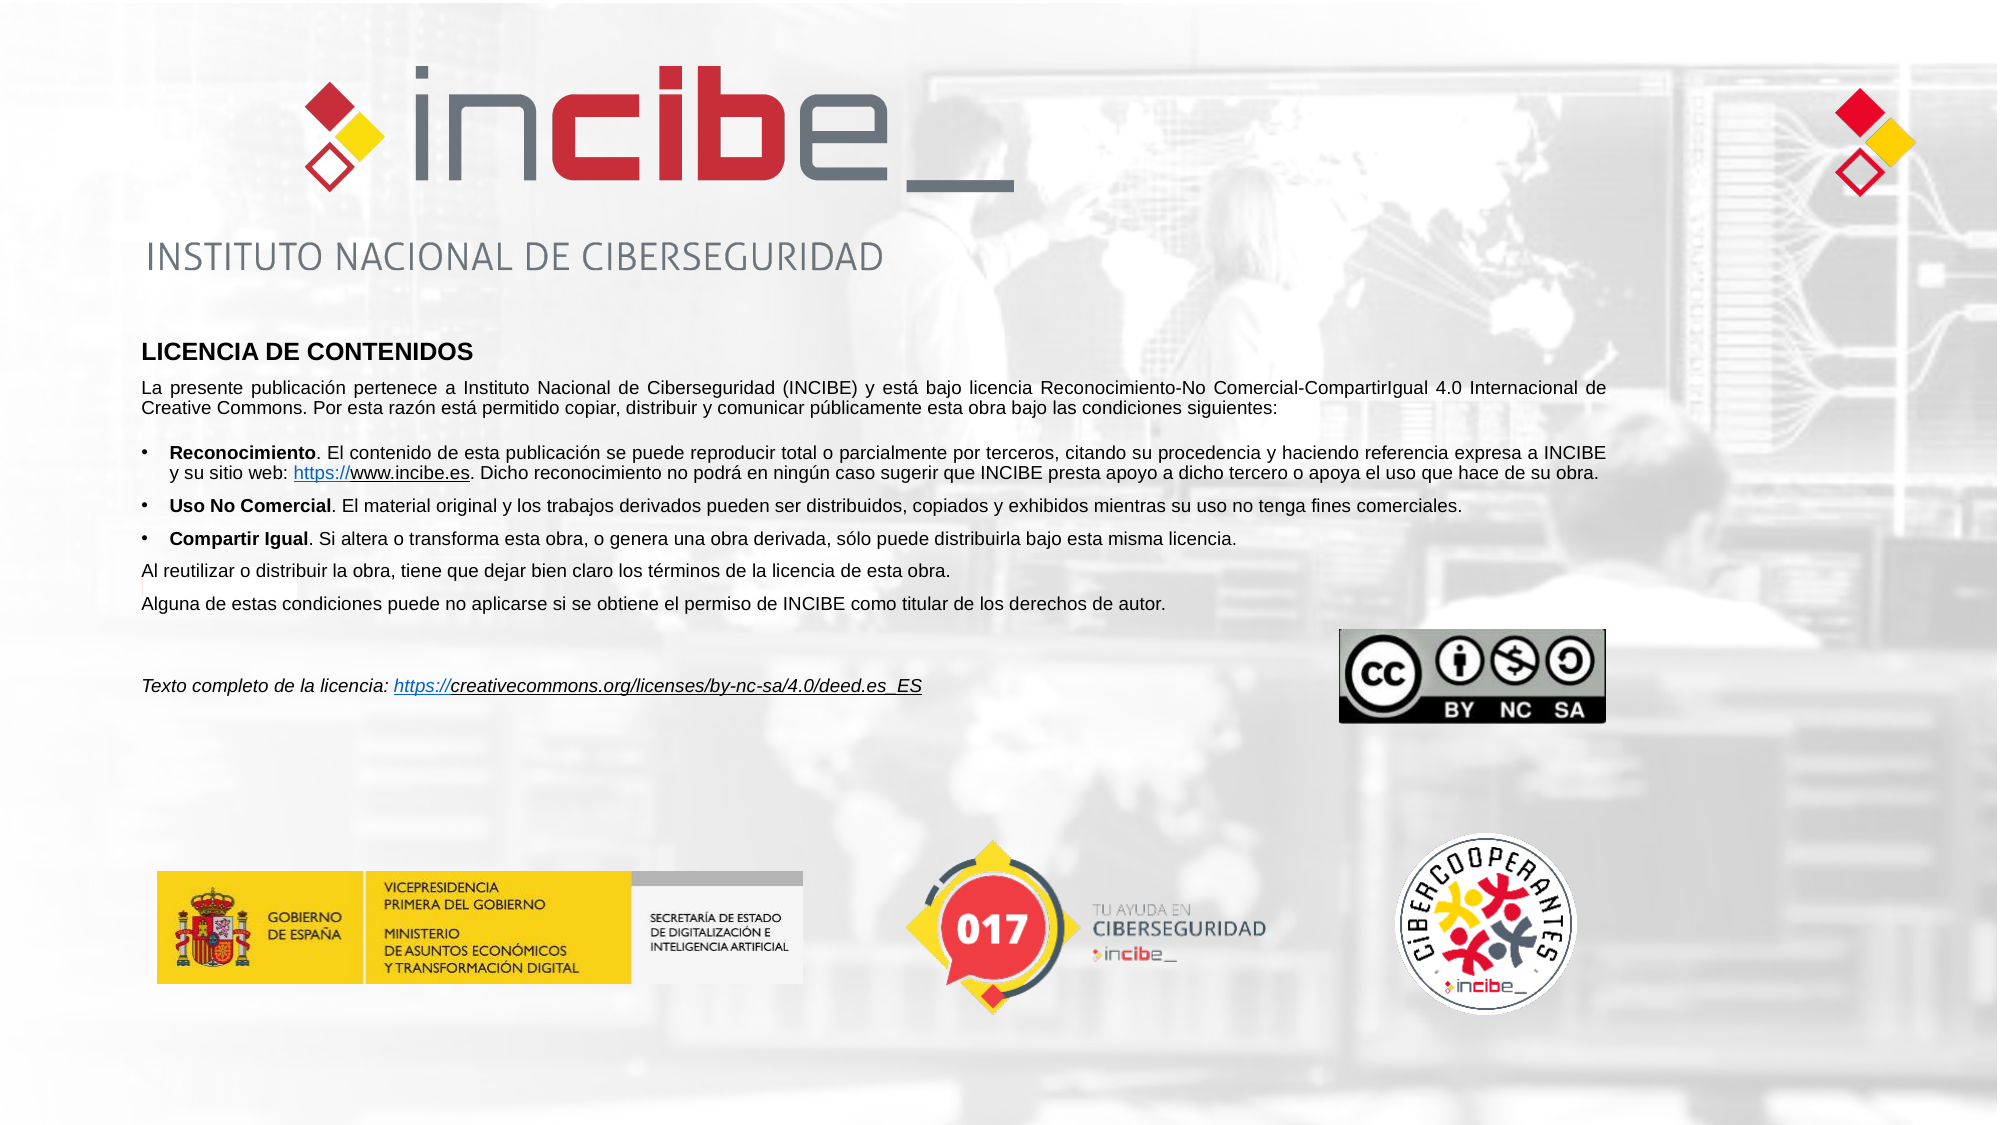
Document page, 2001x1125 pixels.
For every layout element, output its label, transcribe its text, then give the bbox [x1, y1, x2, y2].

list LICENCIA DE CONTENIDOS La presente publicación pertenece a Instituto Nacional de Ciberseguridad (INCIBE) y está bajo licencia Reconocimiento-No Comercial-CompartirIgual 4.0 Internacional de Creative Commons. Por esta razón está permitido copiar, distribuir y comunicar públicamente esta obra bajo las condiciones siguientes: Reconocimiento. El contenido de esta publicación se puede reproducir total o parcialmente por terceros, citando su procedencia y haciendo referencia expresa a INCIBE y su sitio web: https://www.incibe.es. Dicho reconocimiento no podrá en ningún caso sugerir que INCIBE presta apoyo a dicho tercero o apoya el uso que hace de su obra. Uso No Comercial. El material original y los trabajos derivados pueden ser distribuidos, copiados y exhibidos mientras su uso no tenga fines comerciales. Compartir Igual. Si altera o transforma esta obra, o genera una obra derivada, sólo puede distribuirla bajo esta misma licencia. Al reutilizar o distribuir la obra, tiene que dejar bien claro los términos de la licencia de esta obra. Alguna de estas condiciones puede no aplicarse si se obtiene el permiso de INCIBE como titular de los derechos de autor. Texto completo de la licencia: https://creativecommons.org/licenses/by-nc-sa/4.0/deed.es_ES [141, 338, 1606, 795]
picture [157, 871, 803, 984]
picture [149, 66, 1014, 271]
picture [1835, 88, 1916, 197]
picture [1395, 833, 1577, 1015]
picture [1339, 629, 1606, 724]
picture [905, 840, 1266, 1015]
